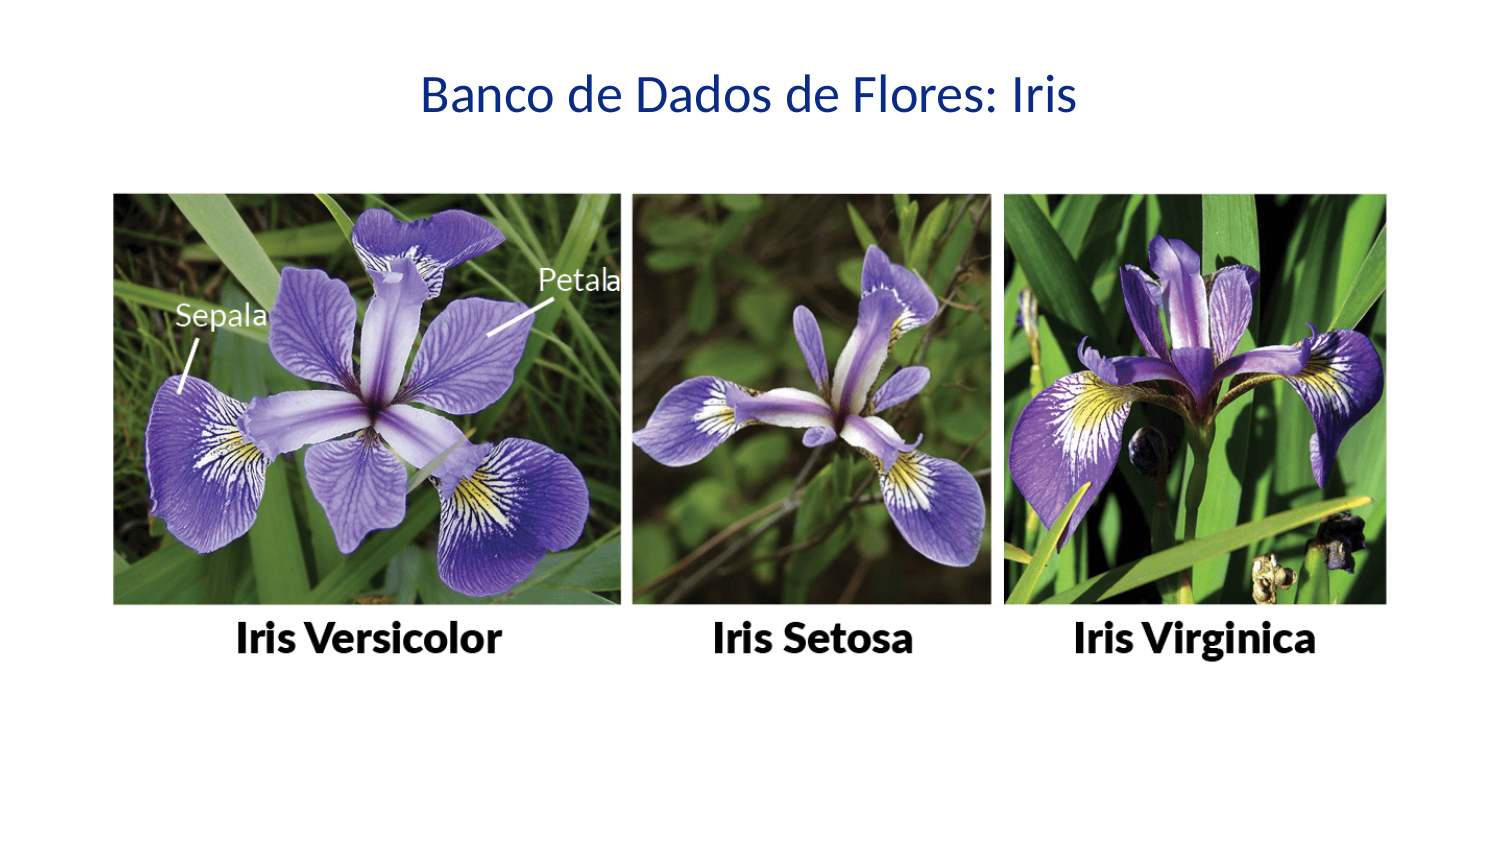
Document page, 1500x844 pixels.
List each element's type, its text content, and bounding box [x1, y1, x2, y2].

picture [106, 173, 1394, 671]
text_box Banco de Dados de Flores: Iris [169, 57, 1331, 135]
